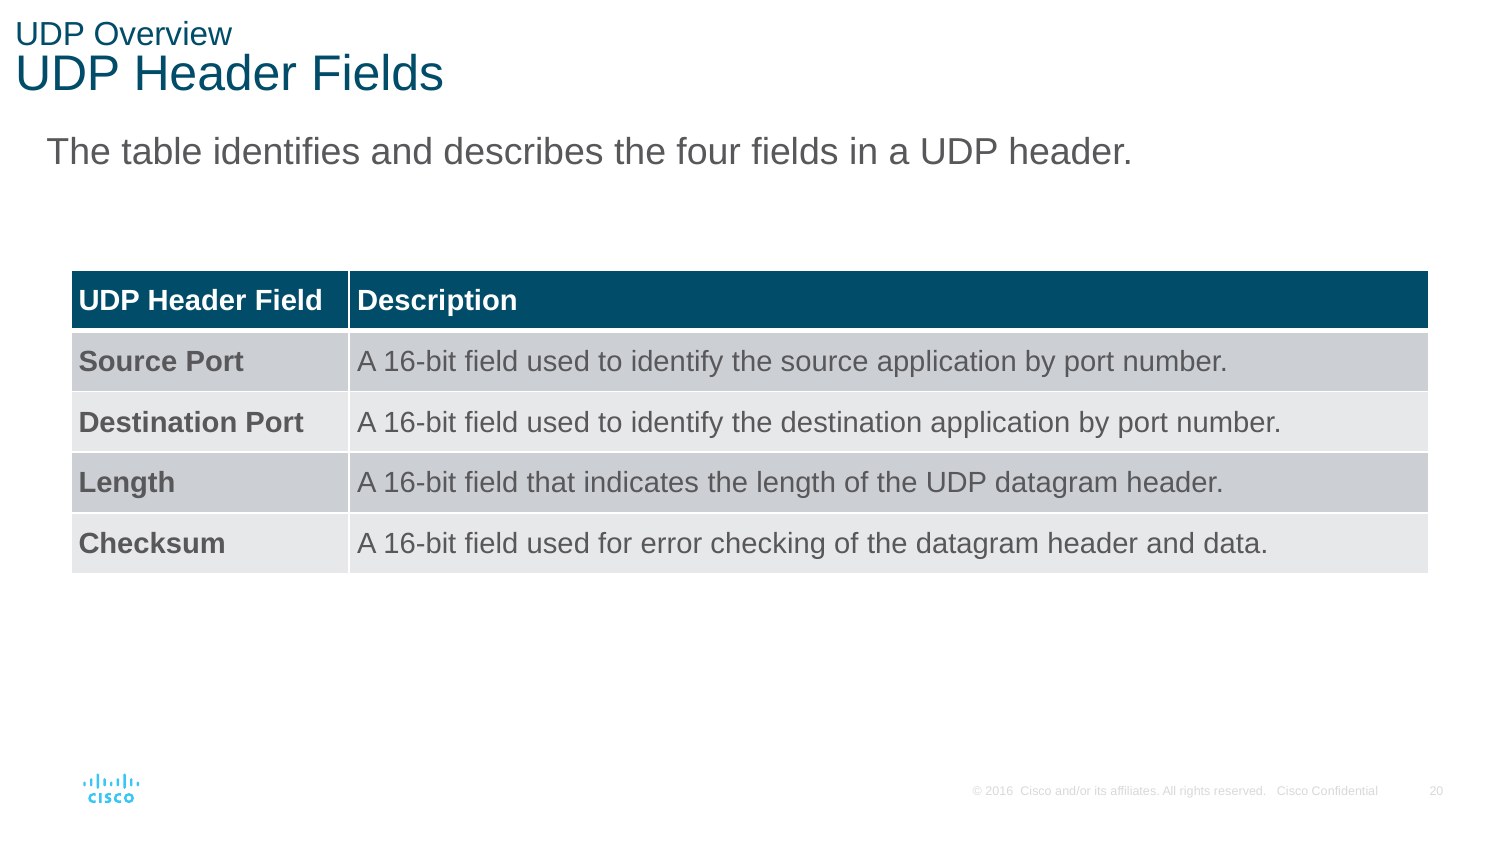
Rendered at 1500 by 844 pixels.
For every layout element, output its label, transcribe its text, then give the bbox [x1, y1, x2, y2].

table_cell A 16-bit field used to identify the destination application by port number. [350, 392, 1428, 451]
table_cell Checksum [72, 514, 348, 573]
table_cell Source Port [72, 333, 348, 391]
table_header UDP Header Field [72, 271, 348, 328]
table_header Description [350, 271, 1428, 328]
table_cell A 16-bit field that indicates the length of the UDP datagram header. [350, 453, 1428, 512]
table_cell Destination Port [72, 392, 348, 451]
table_cell A 16-bit field used to identify the source application by port number. [350, 333, 1428, 391]
table_cell Length [72, 453, 348, 512]
text_box The table identifies and describes the four fields in a UDP header. [31, 120, 1234, 180]
title UDP Overview UDP Header Fields [0, 0, 1369, 121]
table_cell A 16-bit field used for error checking of the datagram header and data. [350, 514, 1428, 573]
